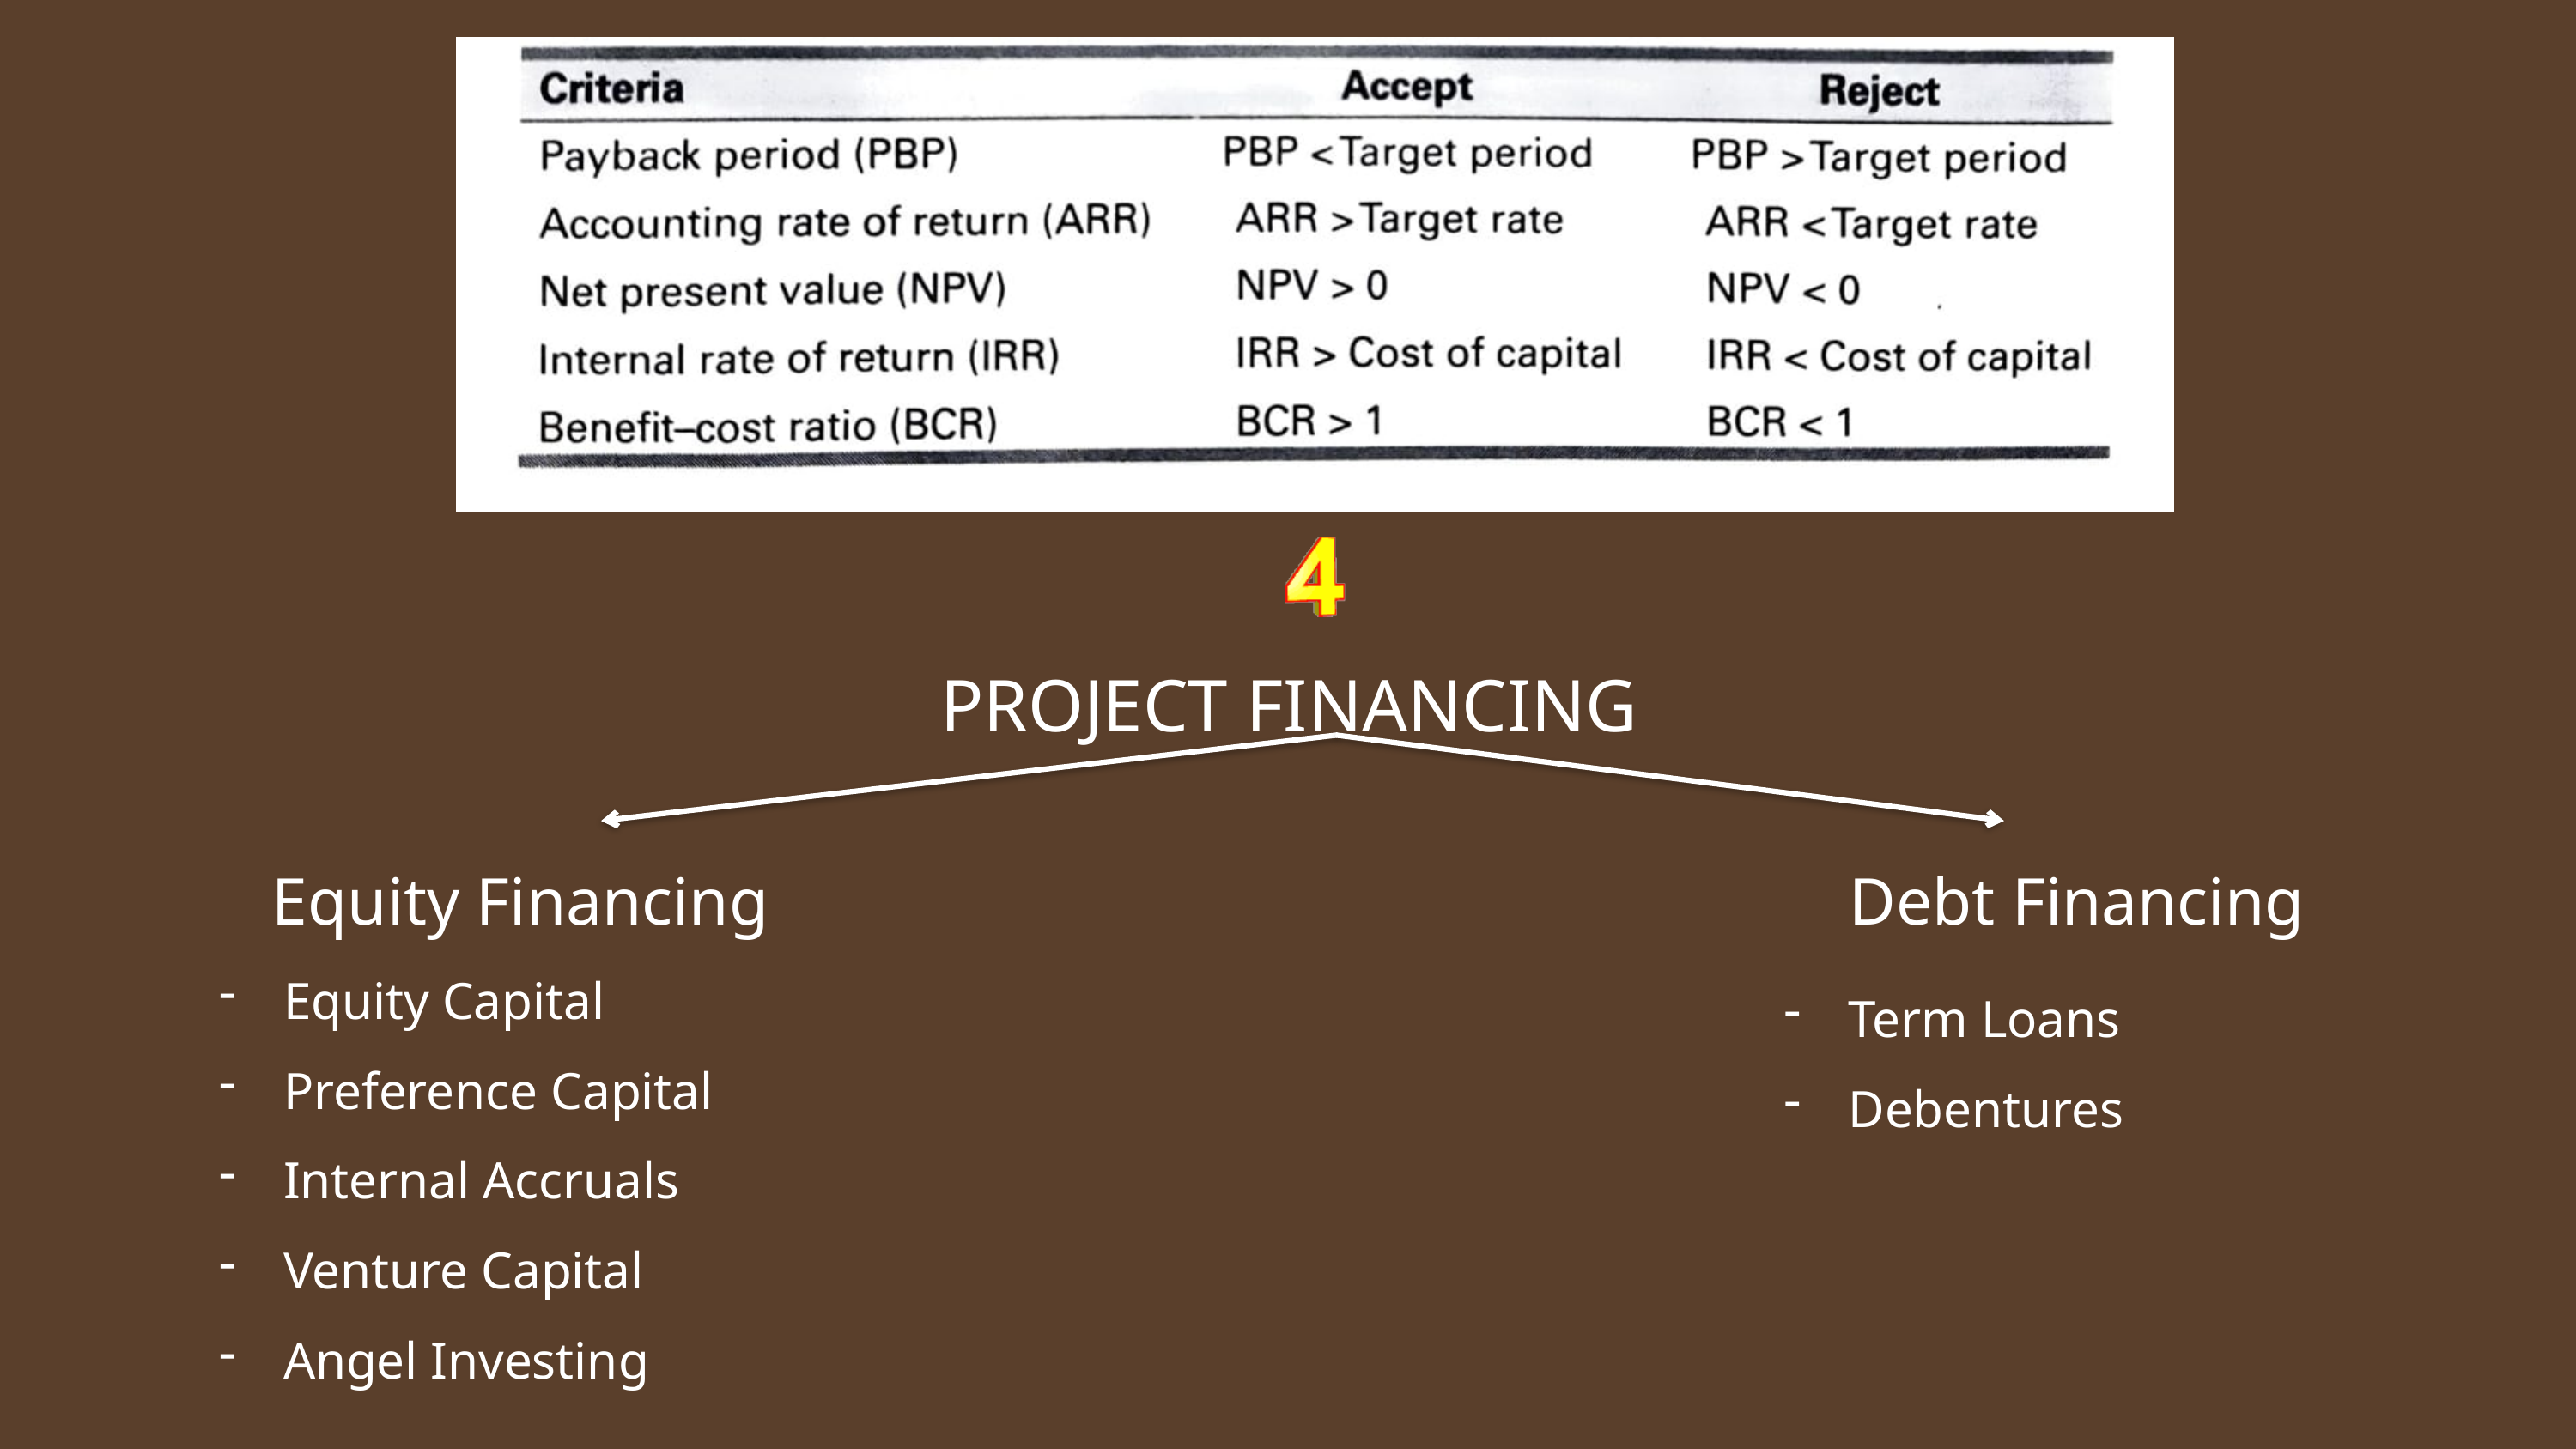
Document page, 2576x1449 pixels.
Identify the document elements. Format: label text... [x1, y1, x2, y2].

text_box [600, 734, 1334, 822]
text_box Equity Financing [246, 822, 794, 938]
text_box Debt Financing [1803, 822, 2351, 938]
text_box Term Loans Debentures [1783, 956, 2370, 1137]
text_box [1335, 734, 2005, 822]
text_box PROJECT FINANCING [151, 616, 2427, 746]
picture [1284, 536, 1346, 618]
text_box Equity Capital Preference Capital Internal Accruals Venture Capital Angel Investing [219, 938, 805, 1390]
picture [455, 37, 2174, 512]
